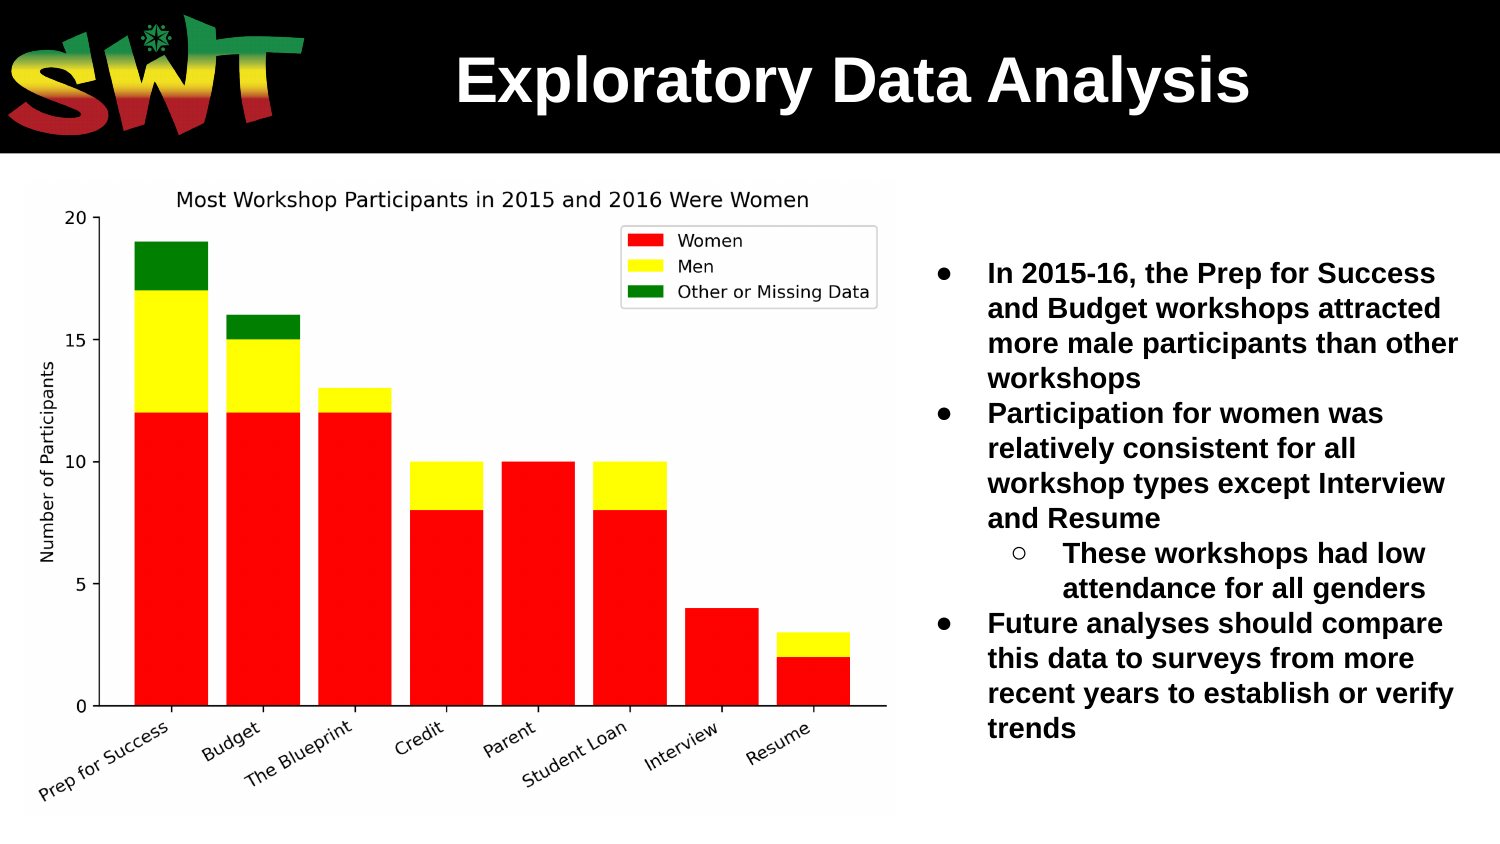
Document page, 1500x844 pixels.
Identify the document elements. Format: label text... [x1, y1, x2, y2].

picture [24, 178, 898, 818]
title [310, 0, 1500, 154]
text_box Exploratory Data Analysis [359, 22, 1347, 130]
picture [0, 0, 309, 154]
text_box In 2015-16, the Prep for Success and Budget workshops attracted more male participants than other workshops Participation for women was relatively consistent for all workshop types except Interview and Resume These workshops had low attendance for all genders Future analyses should compare this data to surveys from more recent years to establish or verify trends [902, 239, 1476, 760]
